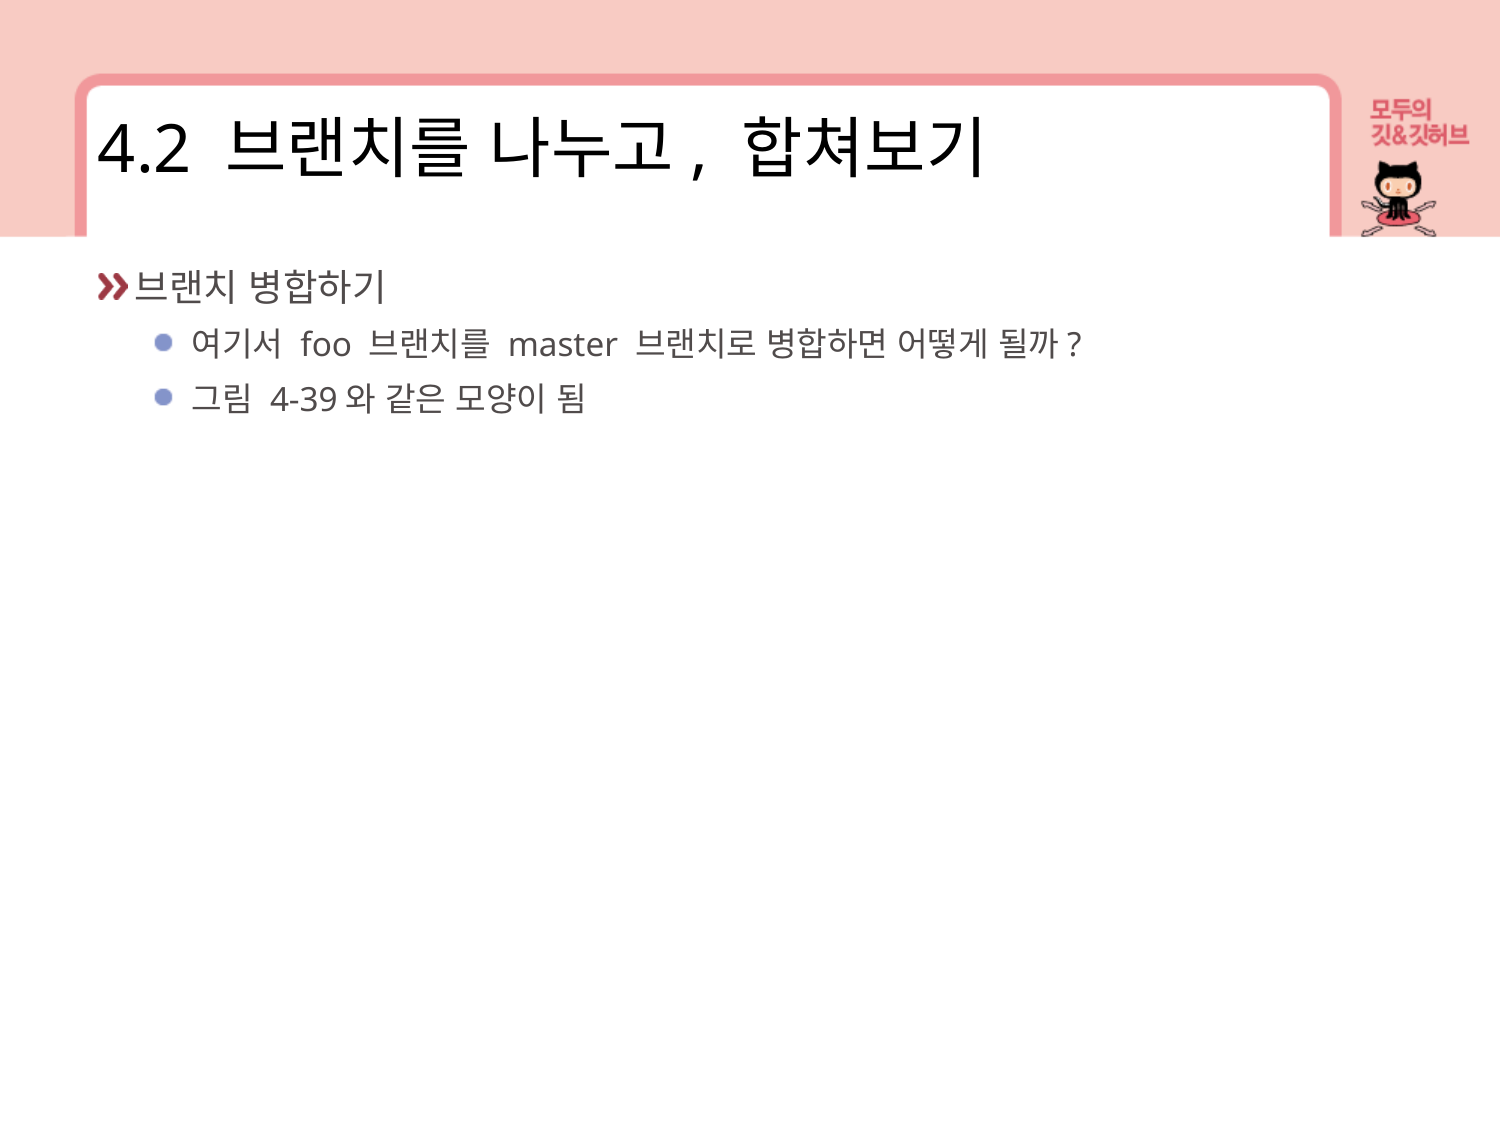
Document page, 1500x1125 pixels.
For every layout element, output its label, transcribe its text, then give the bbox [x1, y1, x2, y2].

text_box 4.2 브랜치를 나누고, 합쳐보기 [82, 61, 1413, 193]
text_box 브랜치 병합하기 여기서 foo 브랜치를 master 브랜치로 병합하면 어떻게 될까? 그림 4-39와 같은 모양이 됨 [82, 252, 1413, 1067]
picture [0, 0, 1500, 1125]
